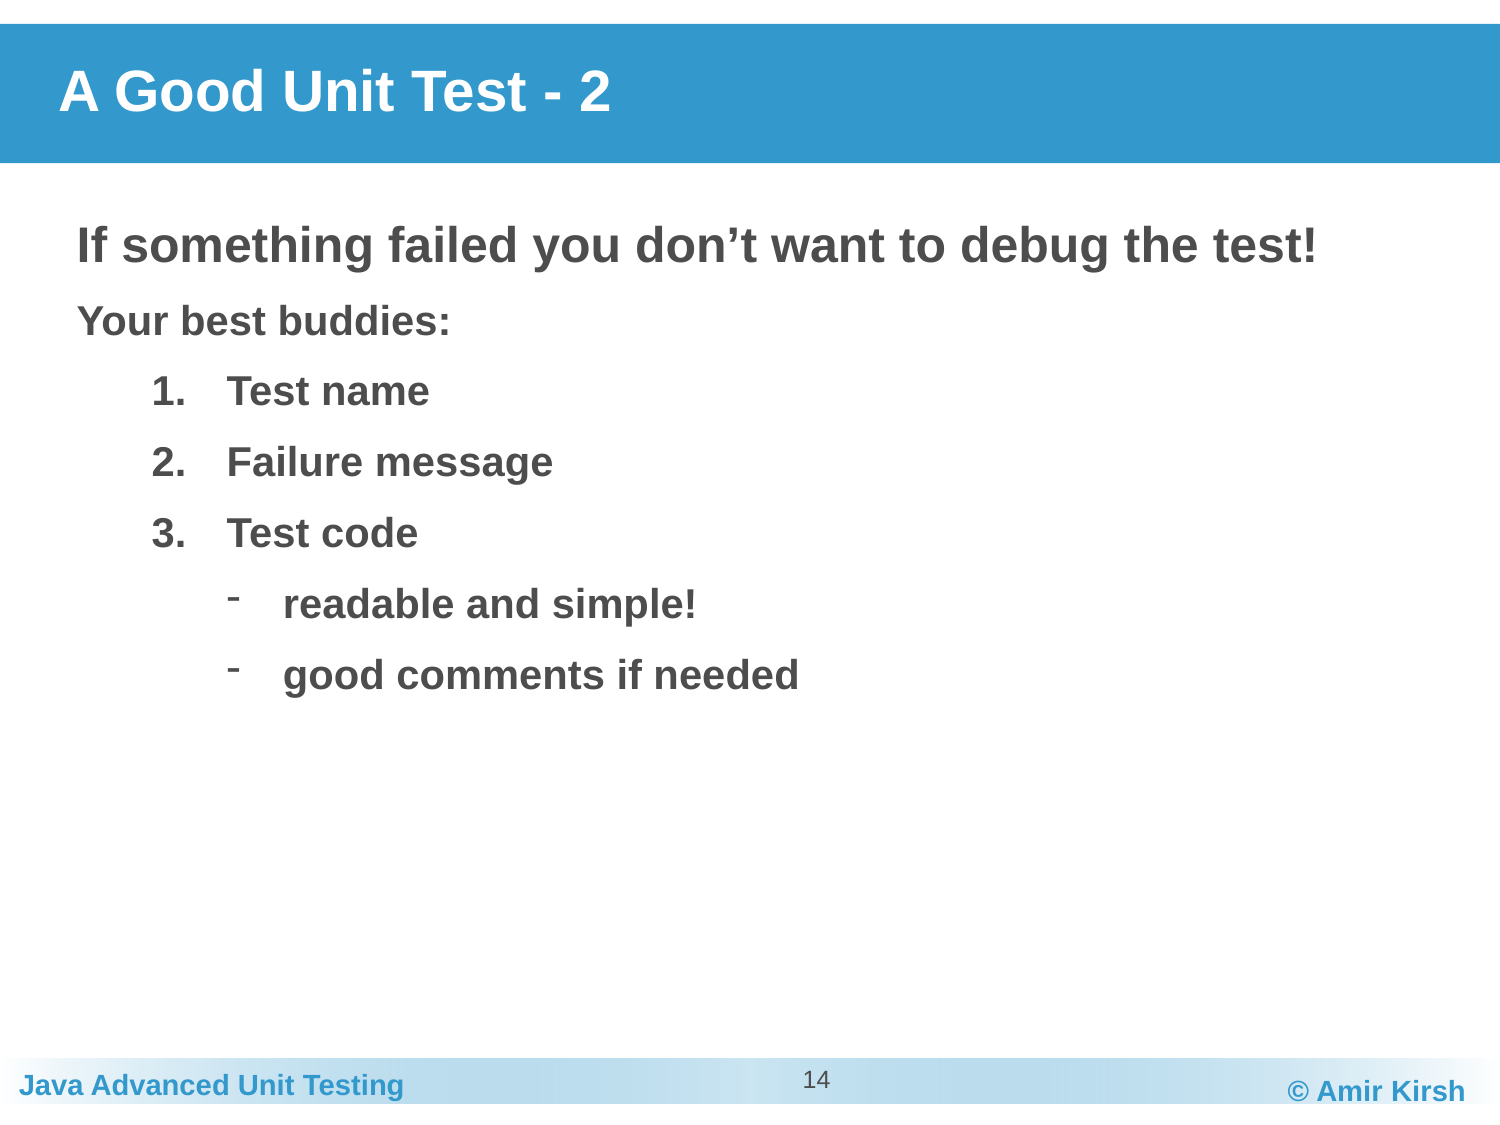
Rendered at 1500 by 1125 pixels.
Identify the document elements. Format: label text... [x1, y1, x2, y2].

slide_number 14 [737, 1065, 897, 1113]
text_box If something failed you don’t want to debug the test! Your best buddies: Test name Failure message Test code readable and simple! good comments if needed [76, 212, 1457, 1031]
title A Good Unit Test - 2 [0, 23, 1500, 164]
